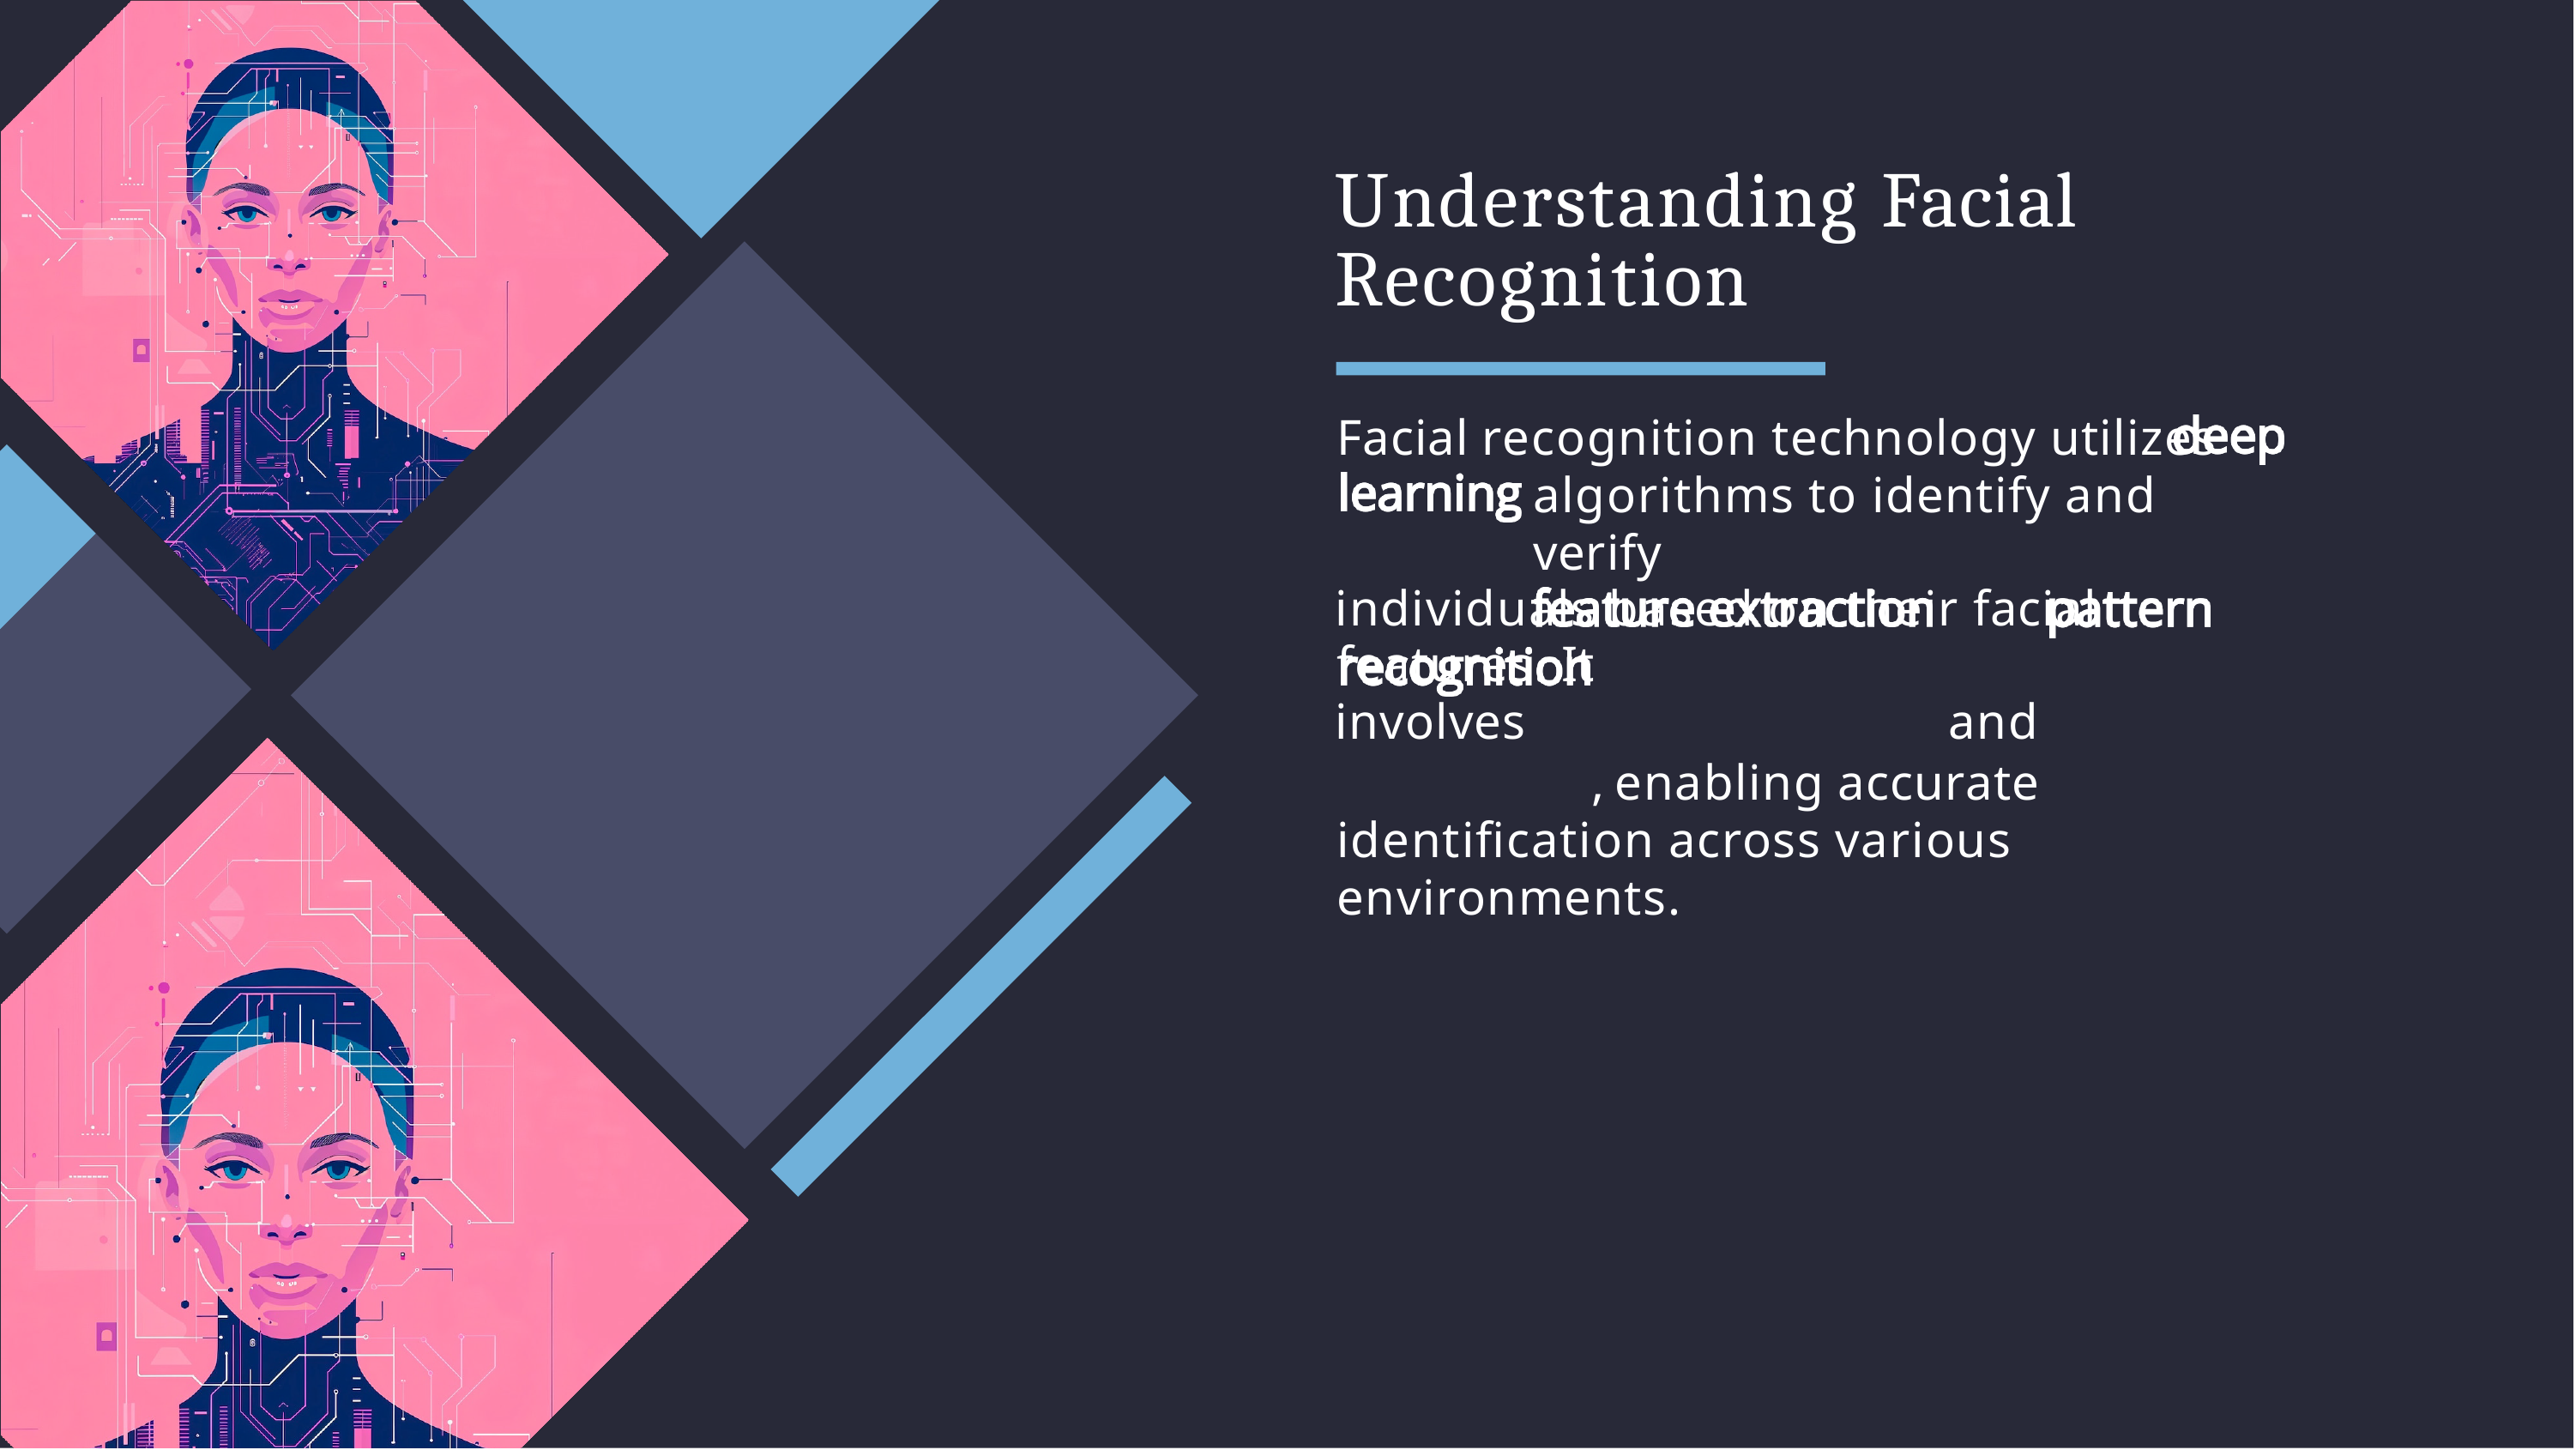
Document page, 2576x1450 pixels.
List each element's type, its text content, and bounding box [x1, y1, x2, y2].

picture [1341, 471, 1522, 523]
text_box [0, 0, 1199, 1448]
picture [1341, 647, 1590, 698]
title Understanding Facial Recognition [1333, 145, 2113, 406]
picture [1531, 587, 1933, 627]
text_box Facial recognition technology utilizes algorithms to identify and verify individuals based on their facial features. It involves and , enabling accurate identiﬁcation across various environments. [1335, 402, 2306, 925]
picture [2048, 592, 2211, 638]
picture [2174, 414, 2284, 465]
text_box [1336, 361, 1825, 376]
